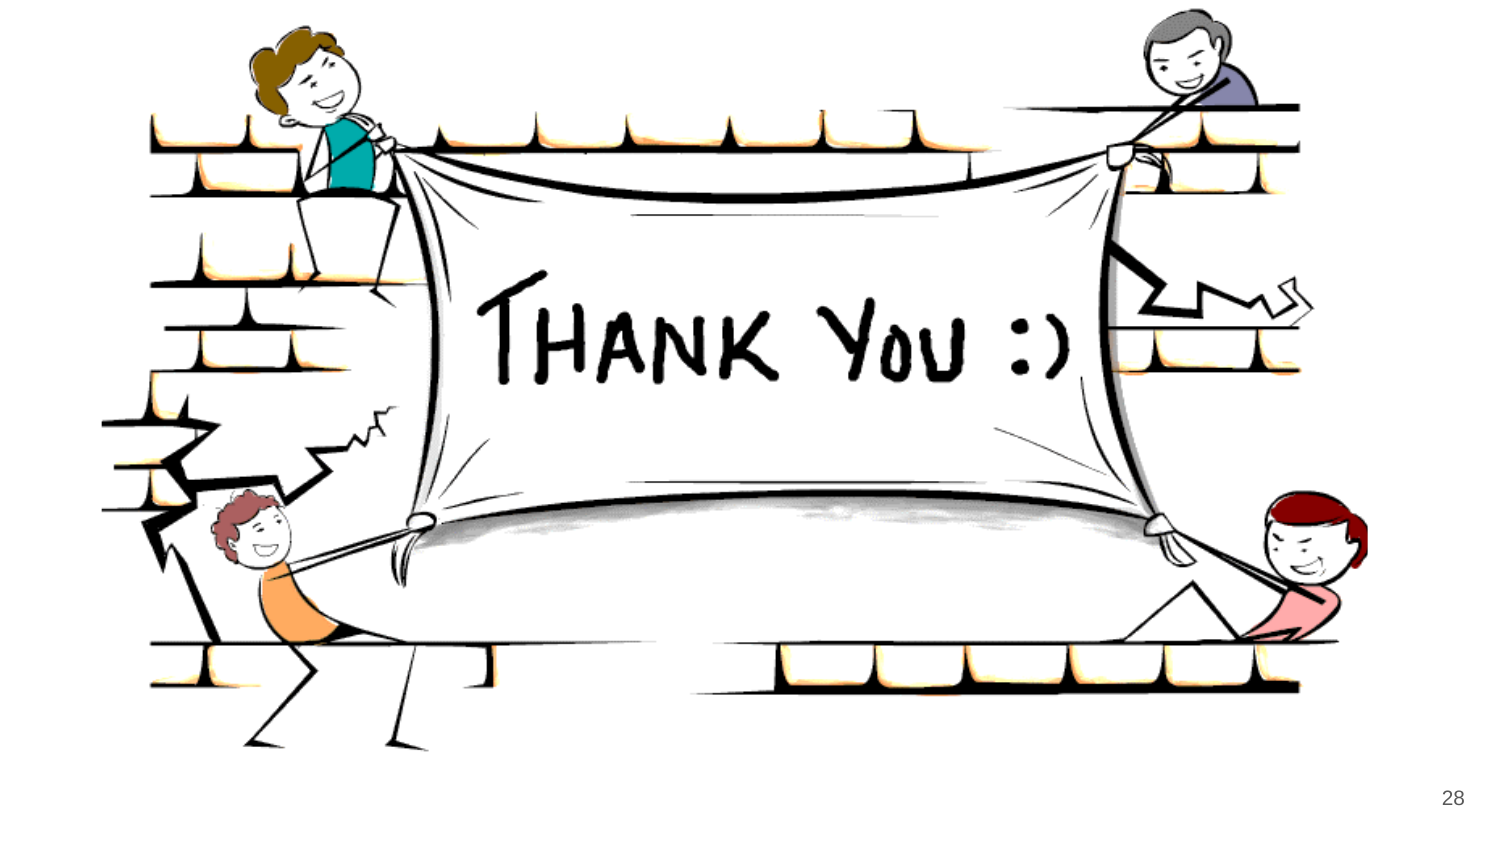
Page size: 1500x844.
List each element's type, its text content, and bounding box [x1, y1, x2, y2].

slide_number 28 [1389, 764, 1480, 830]
picture [101, 0, 1368, 756]
